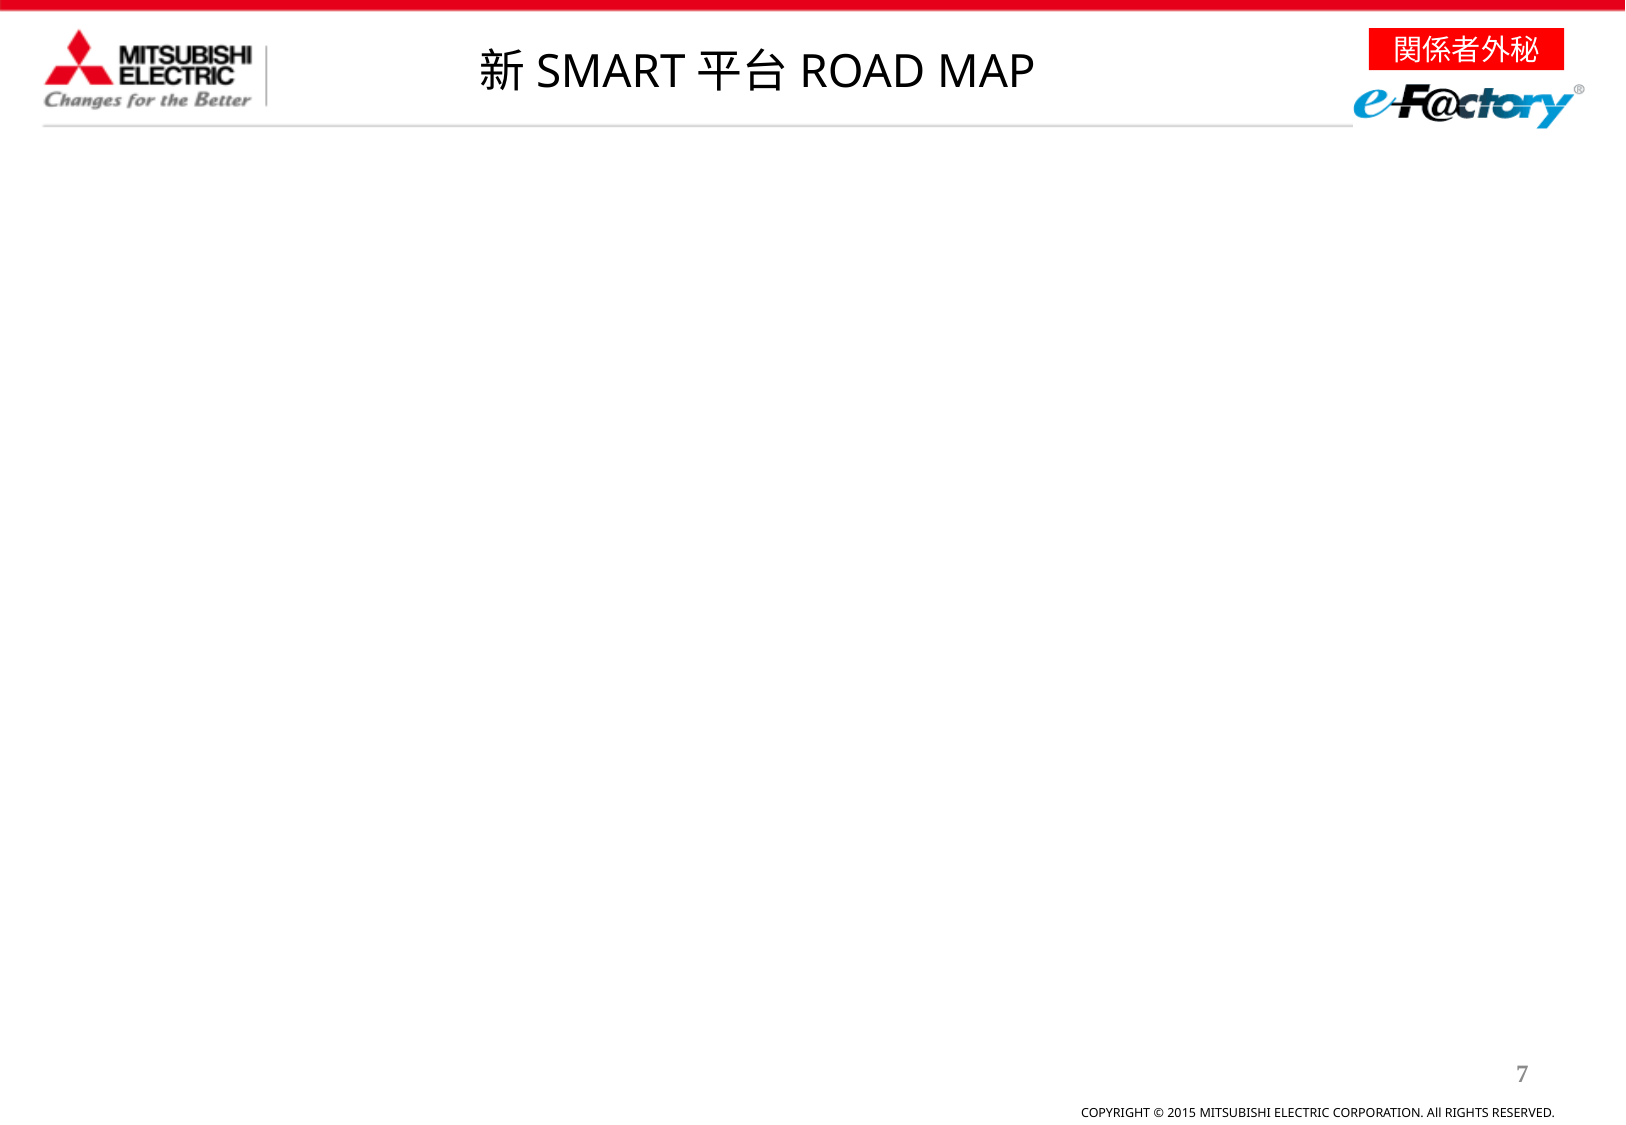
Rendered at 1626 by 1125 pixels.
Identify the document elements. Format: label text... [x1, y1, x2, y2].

text_box 新SMART平台ROAD MAP [320, 34, 1195, 104]
slide_number 7 [1164, 1042, 1544, 1103]
picture [0, 0, 1625, 1125]
